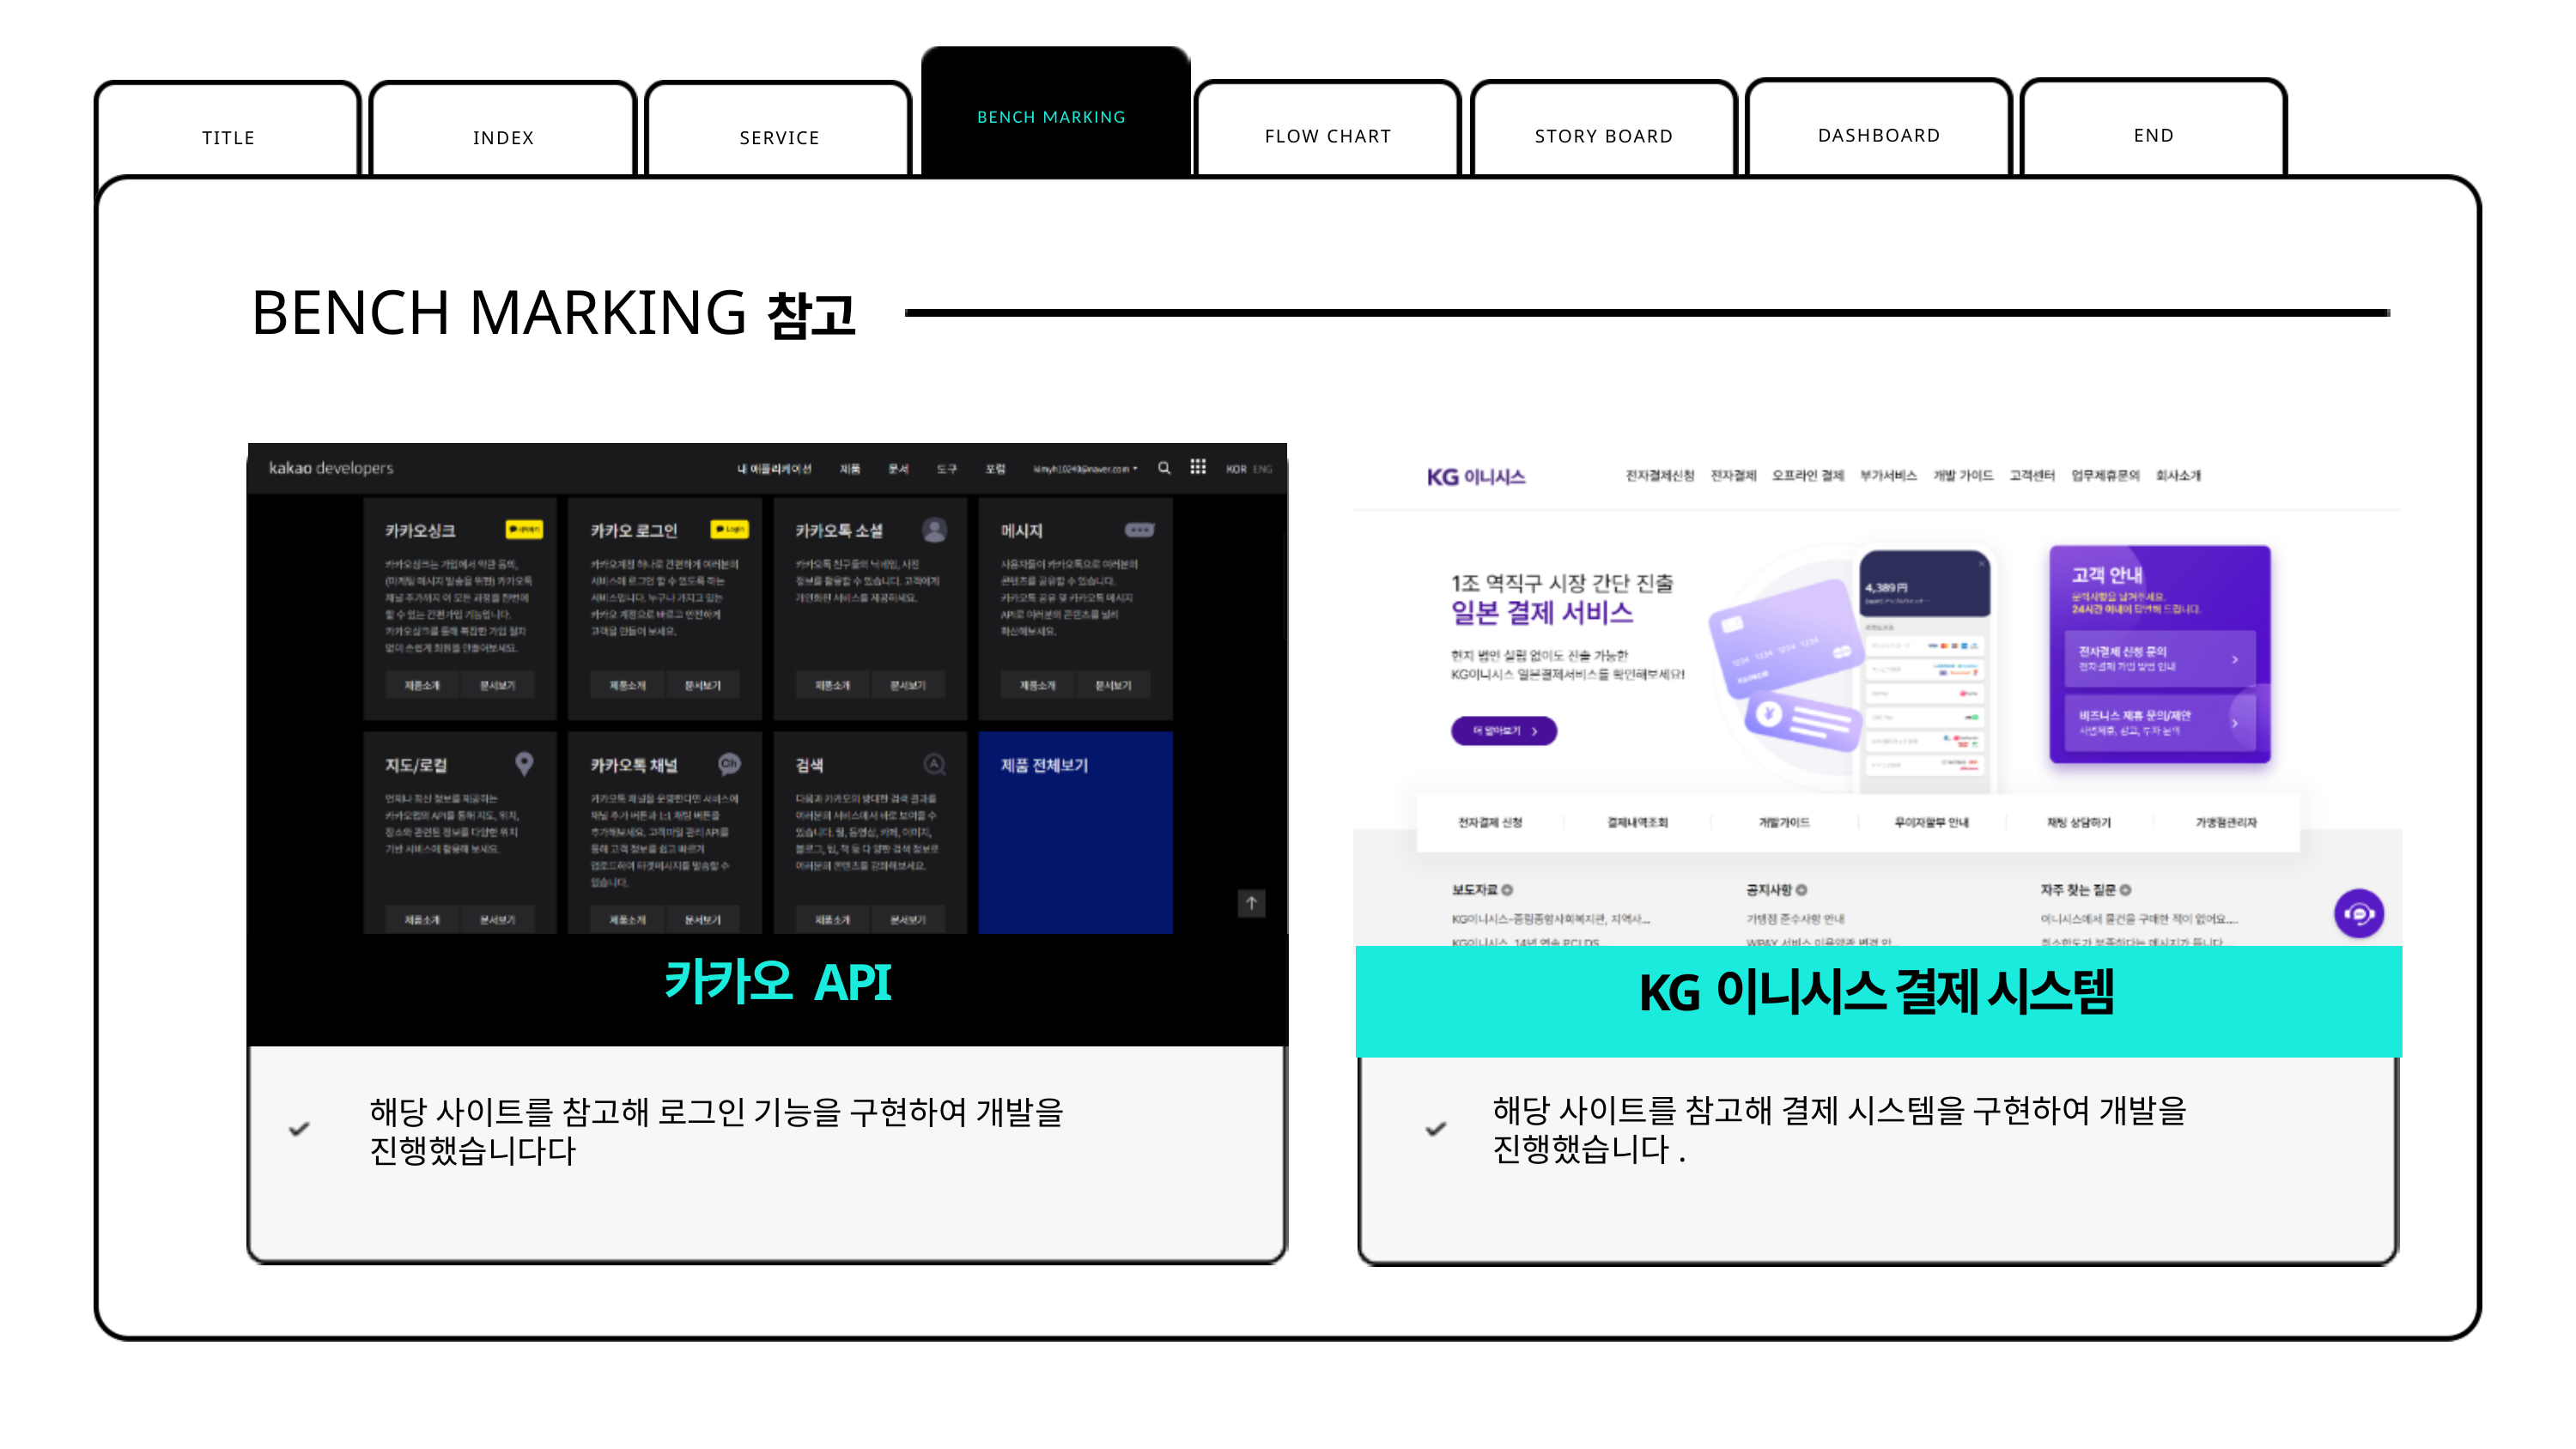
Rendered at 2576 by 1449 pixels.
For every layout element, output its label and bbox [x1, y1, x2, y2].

text_box [1194, 78, 1462, 172]
picture [921, 46, 1191, 174]
text_box [1469, 78, 1739, 172]
text_box [94, 80, 363, 172]
picture [904, 309, 2391, 317]
text_box [643, 80, 913, 172]
text_box [638, 120, 641, 155]
picture [246, 442, 1290, 1265]
text_box [2019, 77, 2288, 172]
text_box [1744, 77, 2014, 172]
picture [1353, 446, 2403, 1267]
text_box [368, 80, 638, 172]
text_box [94, 174, 2482, 1343]
